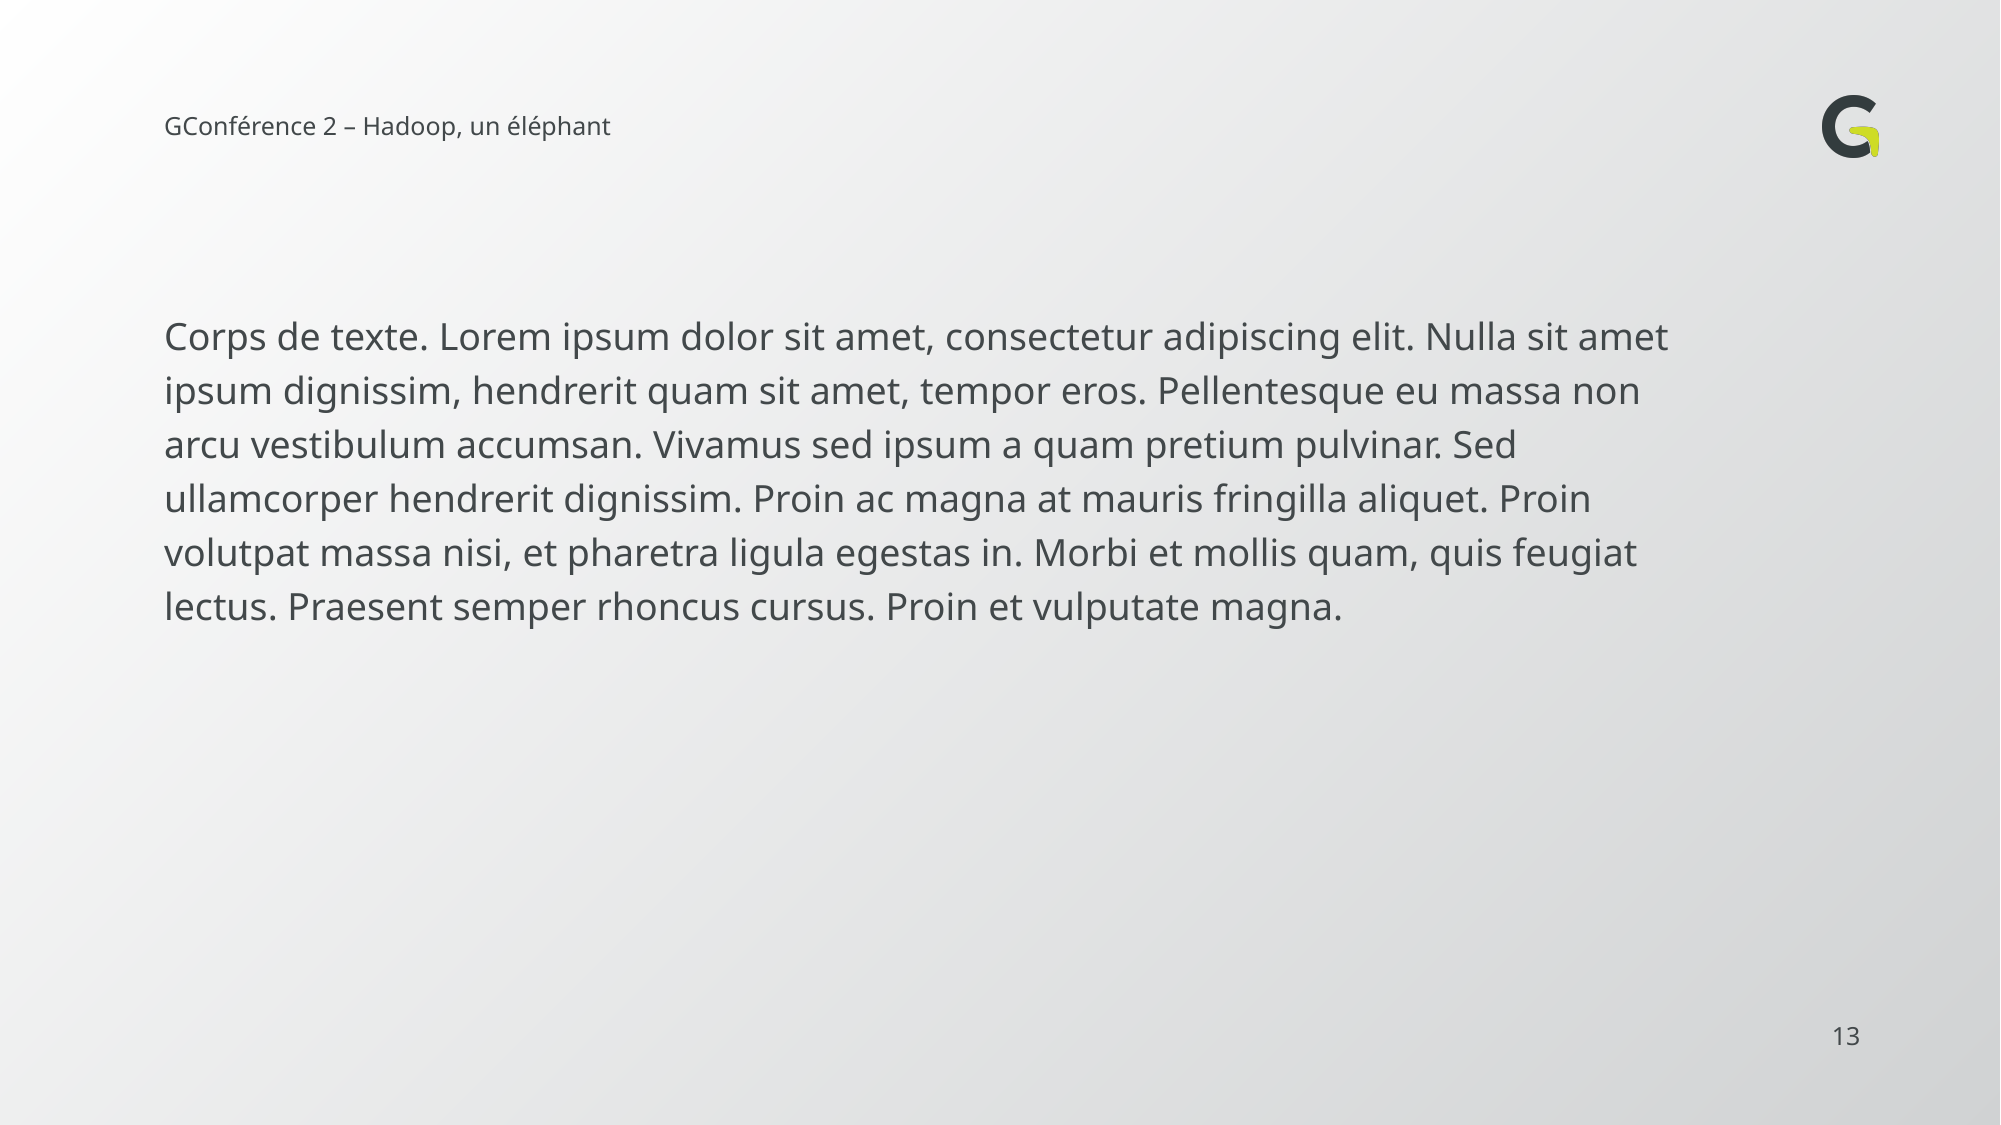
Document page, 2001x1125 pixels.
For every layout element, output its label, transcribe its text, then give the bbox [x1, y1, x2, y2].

slide_number 13 [1783, 1013, 1876, 1059]
picture [1822, 95, 1879, 158]
list Corps de texte. Lorem ipsum dolor sit amet, consectetur adipiscing elit. Nulla sit amet ipsum dignissim, hendrerit quam sit amet, tempor eros. Pellentesque eu massa non arcu vestibulum accumsan. Vivamus sed ipsum a quam pretium pulvinar. Sed ullamcorper hendrerit dignissim. Proin ac magna at mauris fringilla aliquet. Proin volutpat massa nisi, et pharetra ligula egestas in. Morbi et mollis quam, quis feugiat lectus. Praesent semper rhoncus cursus. Proin et vulputate magna. [149, 296, 1703, 976]
